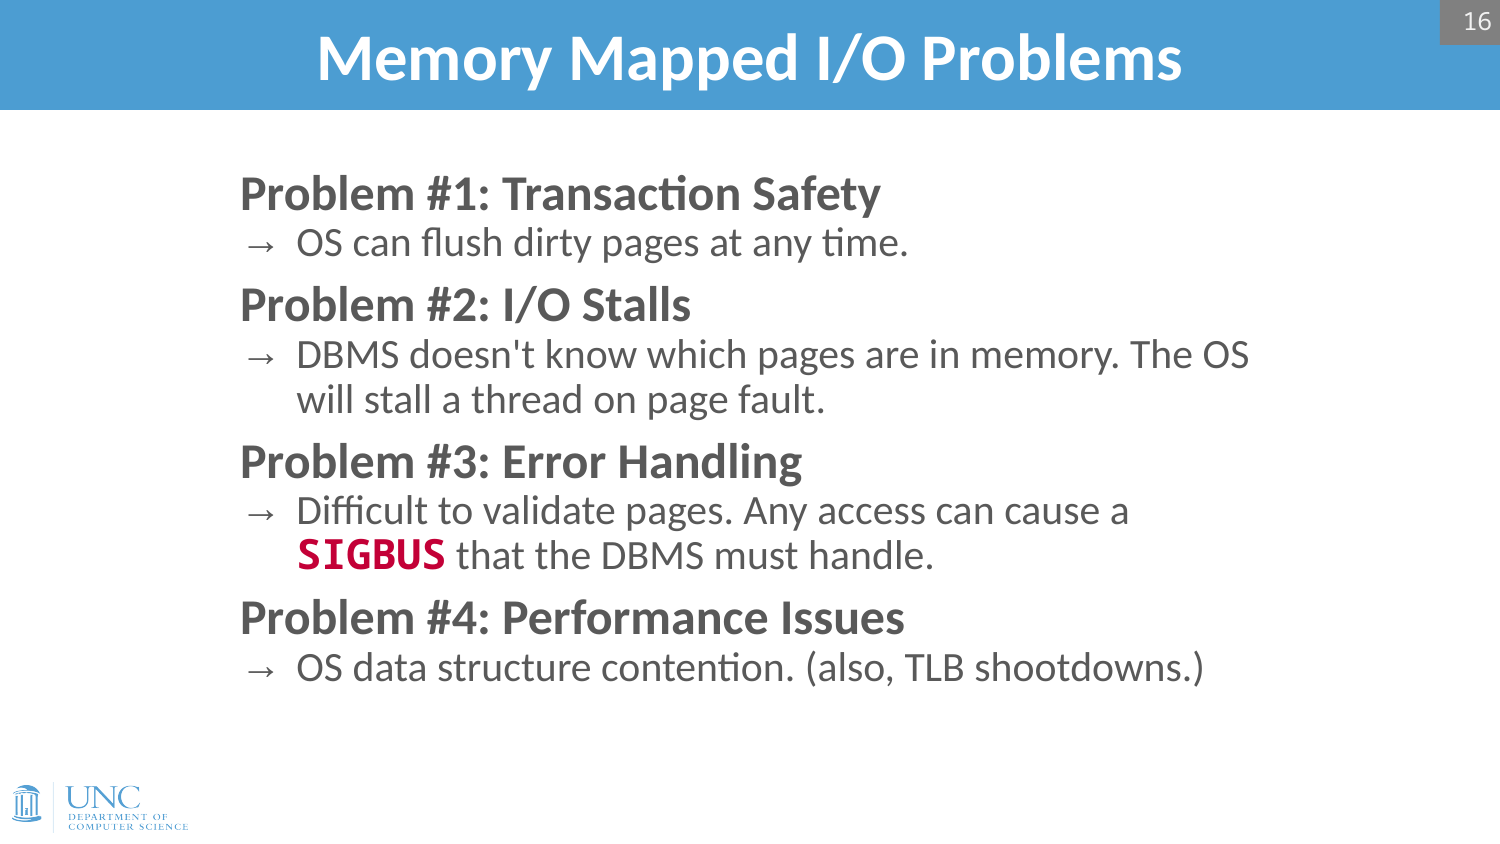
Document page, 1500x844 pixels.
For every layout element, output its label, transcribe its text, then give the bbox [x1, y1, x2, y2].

text_box 16 [1439, 0, 1500, 45]
title Memory Mapped I/O Problems [0, 0, 1500, 110]
list Problem #1: Transaction Safety OS can flush dirty pages at any time. Problem #2: I/O Stalls DBMS doesn't know which pages are in memory. The OS will stall a thread on page fault. Problem #3: Error Handling Difficult to validate pages. Any access can cause a SIGBUS that the DBMS must handle. Problem #4: Performance Issues OS data structure contention. (also, TLB shootdowns.) [225, 159, 1275, 760]
picture [12, 782, 188, 833]
